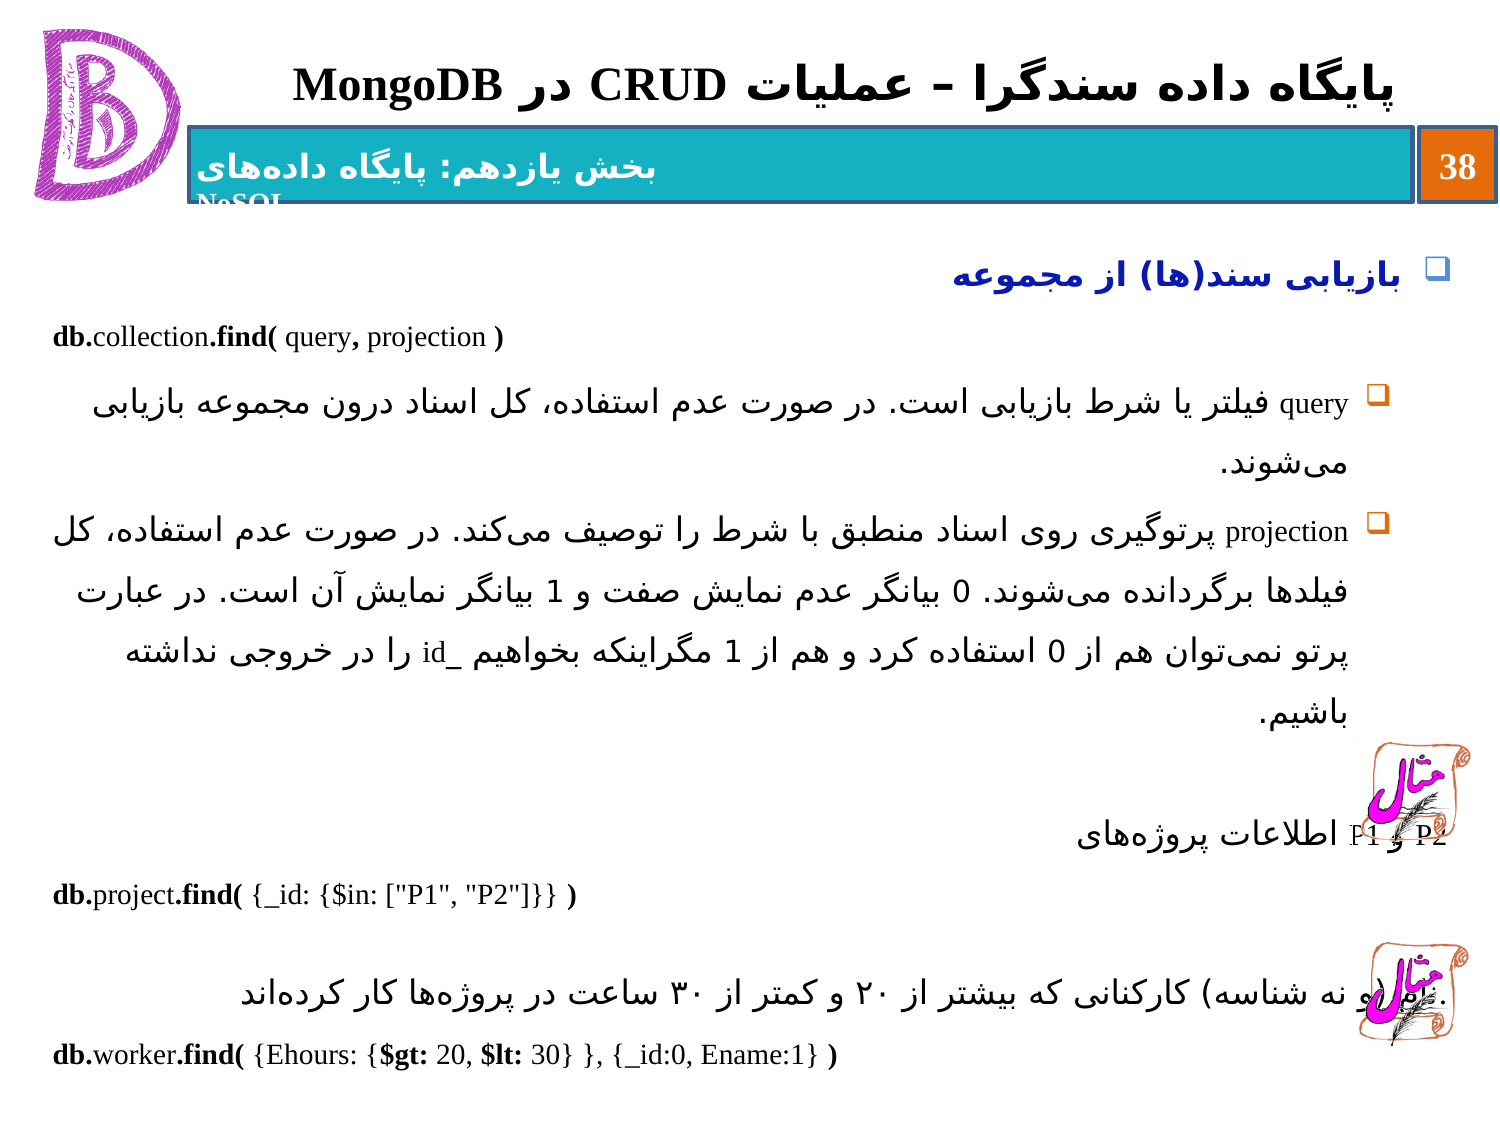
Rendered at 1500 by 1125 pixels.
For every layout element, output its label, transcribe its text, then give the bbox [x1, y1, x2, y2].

title پایگاه داده سندگرا – عملیات CRUD در MongoDB [237, 37, 1413, 125]
picture [1351, 737, 1476, 851]
list بازیابی سند(ها) از مجموعه db.collection.find( query, projection ) query فیلتر یا شرط بازیابی است. در صورت عدم استفاده، کل اسناد درون مجموعه بازیابی می‌شوند. projection پرتوگیری روی اسناد منطبق با شرط را توصیف می‌کند. در صورت عدم استفاده، کل فیلدها برگردانده می‌شوند. 0 بیانگر عدم نمایش صفت و 1 بیانگر نمایش آن است. در عبارت پرتو نمی‌توان هم از 0 استفاده کرد و هم از 1 مگراینکه بخواهیم _id را در خروجی نداشته باشیم. اطلاعات پروژه‌های P1 و P2 db.project.find( {_id: {$in: ["P1", "P2"]}} ) نام (و نه شناسه) کارکنانی که بیشتر از ۲۰ و کمتر از ۳۰ ساعت در پروژه‌ها کار کرده‌اند. db.worker.find( {Ehours: {$gt: 20, $lt: 30} }, {_id:0, Ename:1} ) [37, 224, 1463, 1088]
picture [1349, 937, 1473, 1051]
picture [12, 21, 202, 212]
